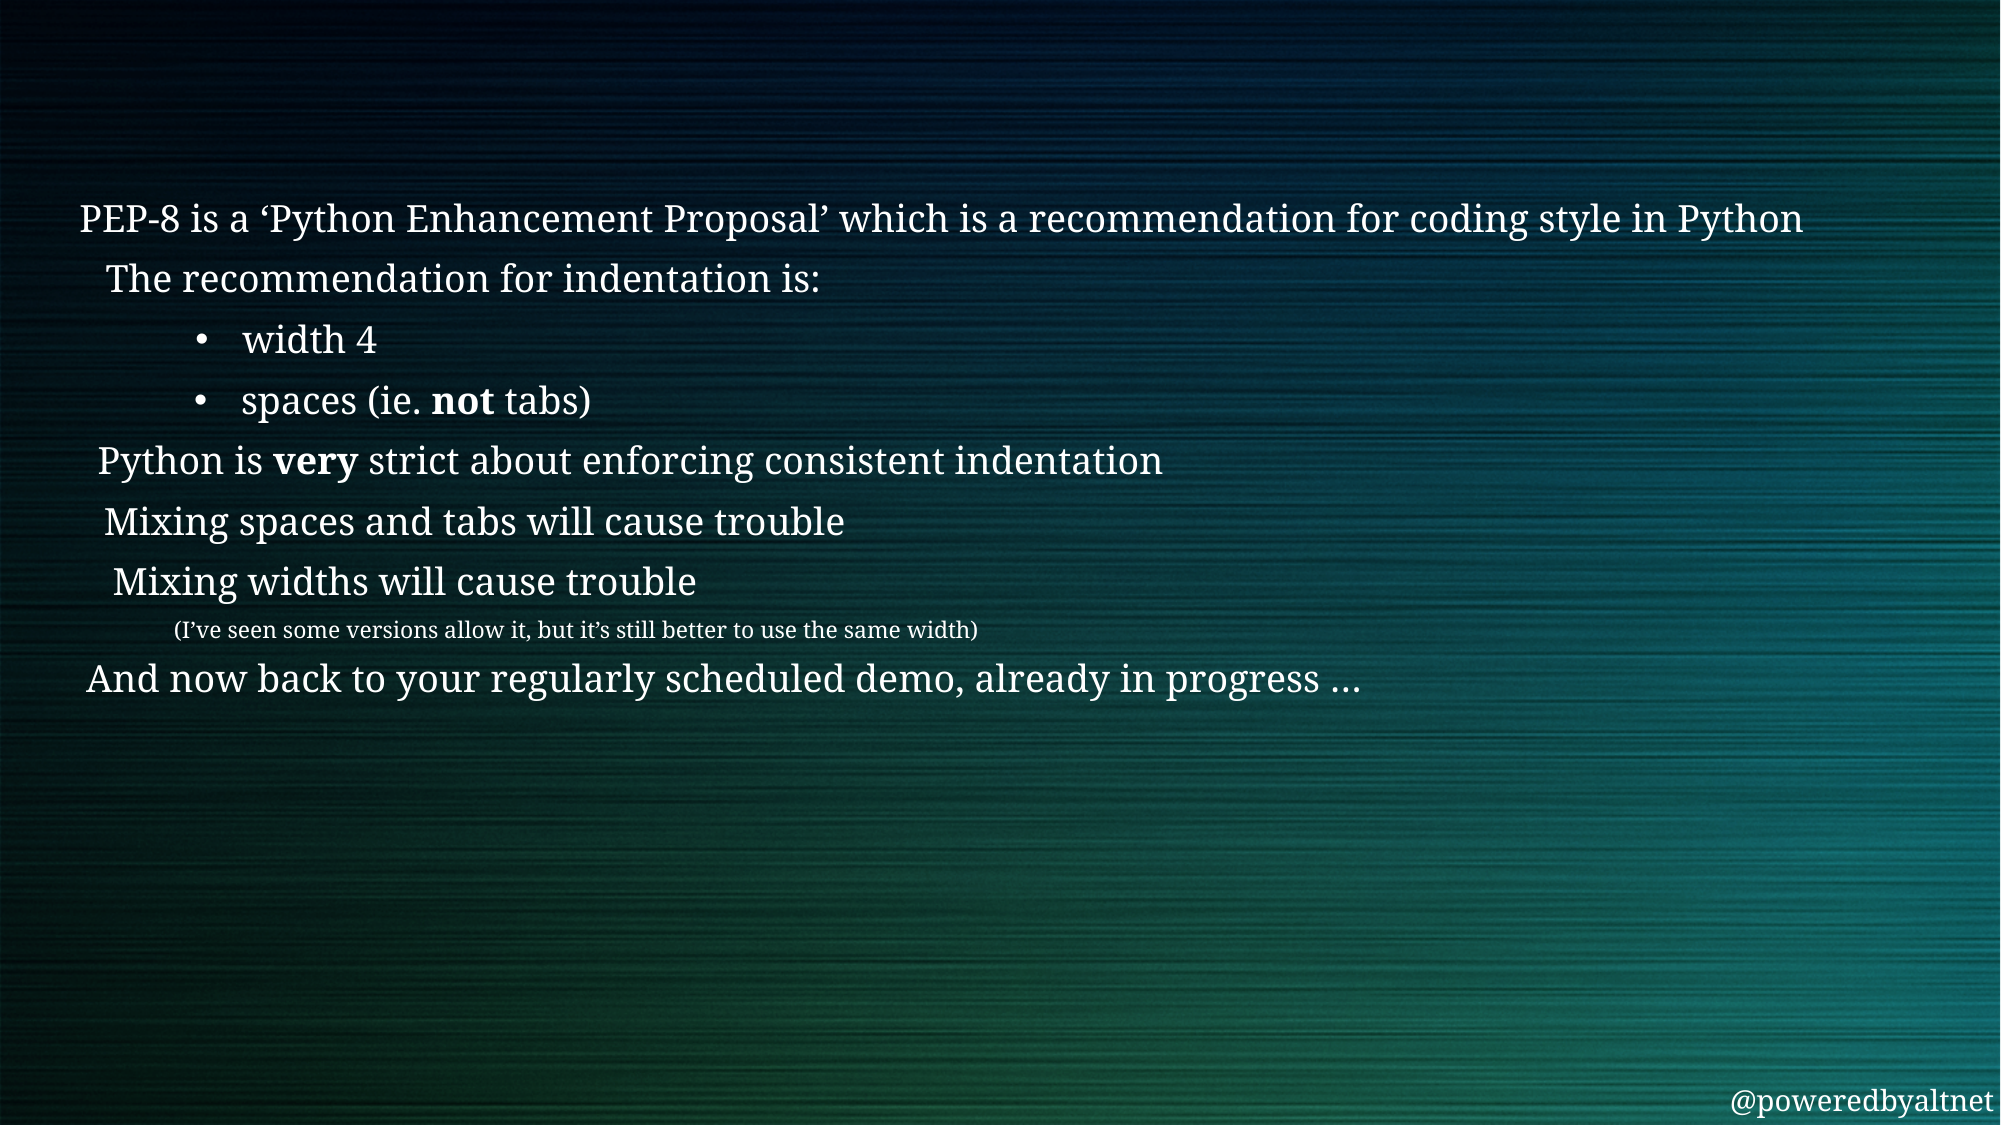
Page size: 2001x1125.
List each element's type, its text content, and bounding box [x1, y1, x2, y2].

picture [0, 0, 2001, 1125]
text_box Mixing widths will cause trouble [97, 550, 713, 611]
text_box Python is very strict about enforcing consistent indentation [82, 429, 1180, 490]
text_box @poweredbyaltnet [1715, 1074, 2000, 1125]
text_box width 4 [180, 308, 393, 369]
text_box PEP-8 is a ‘Python Enhancement Proposal’ which is a recommendation for coding style in Python [64, 187, 1822, 248]
text_box (I’ve seen some versions allow it, but it’s still better to use the same width) [159, 608, 995, 647]
text_box spaces (ie. not tabs) [179, 369, 607, 429]
text_box Mixing spaces and tabs will cause trouble [88, 490, 861, 551]
text_box The recommendation for indentation is: [90, 248, 837, 308]
text_box And now back to your regularly scheduled demo, already in progress … [71, 647, 1379, 708]
